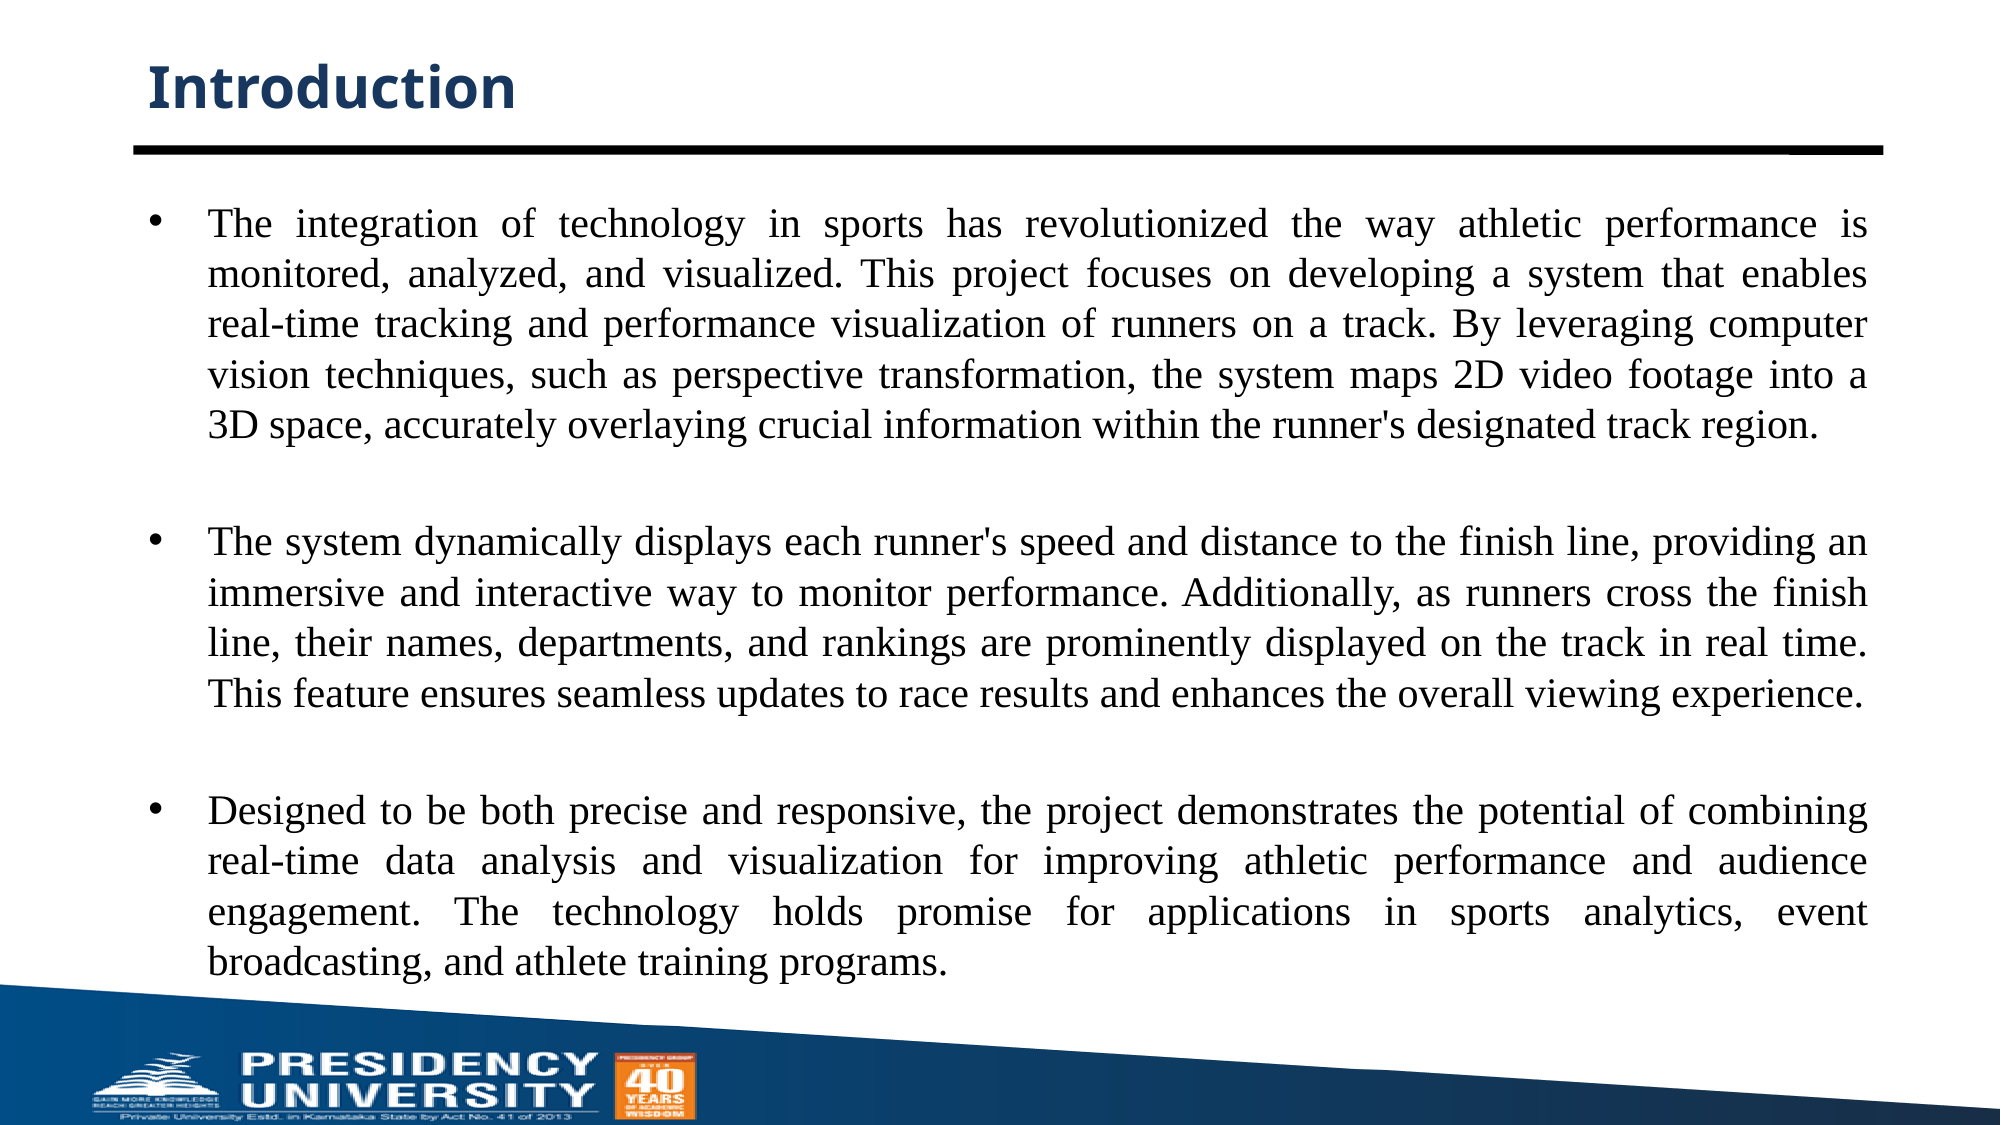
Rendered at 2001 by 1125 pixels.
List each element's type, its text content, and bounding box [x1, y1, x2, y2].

picture [0, 982, 2000, 1125]
list The integration of technology in sports has revolutionized the way athletic performance is monitored, analyzed, and visualized. This project focuses on developing a system that enables real-time tracking and performance visualization of runners on a track. By leveraging computer vision techniques, such as perspective transformation, the system maps 2D video footage into a 3D space, accurately overlaying crucial information within the runner's designated track region. The system dynamically displays each runner's speed and distance to the finish line, providing an immersive and interactive way to monitor performance. Additionally, as runners cross the finish line, their names, departments, and rankings are prominently displayed on the track in real time. This feature ensures seamless updates to race results and enhances the overall viewing experience. Designed to be both precise and responsive, the project demonstrates the potential of combining real-time data analysis and visualization for improving athletic performance and audience engagement. The technology holds promise for applications in sports analytics, event broadcasting, and athlete training programs. [133, 187, 1884, 1000]
title Introduction [133, 45, 1884, 125]
